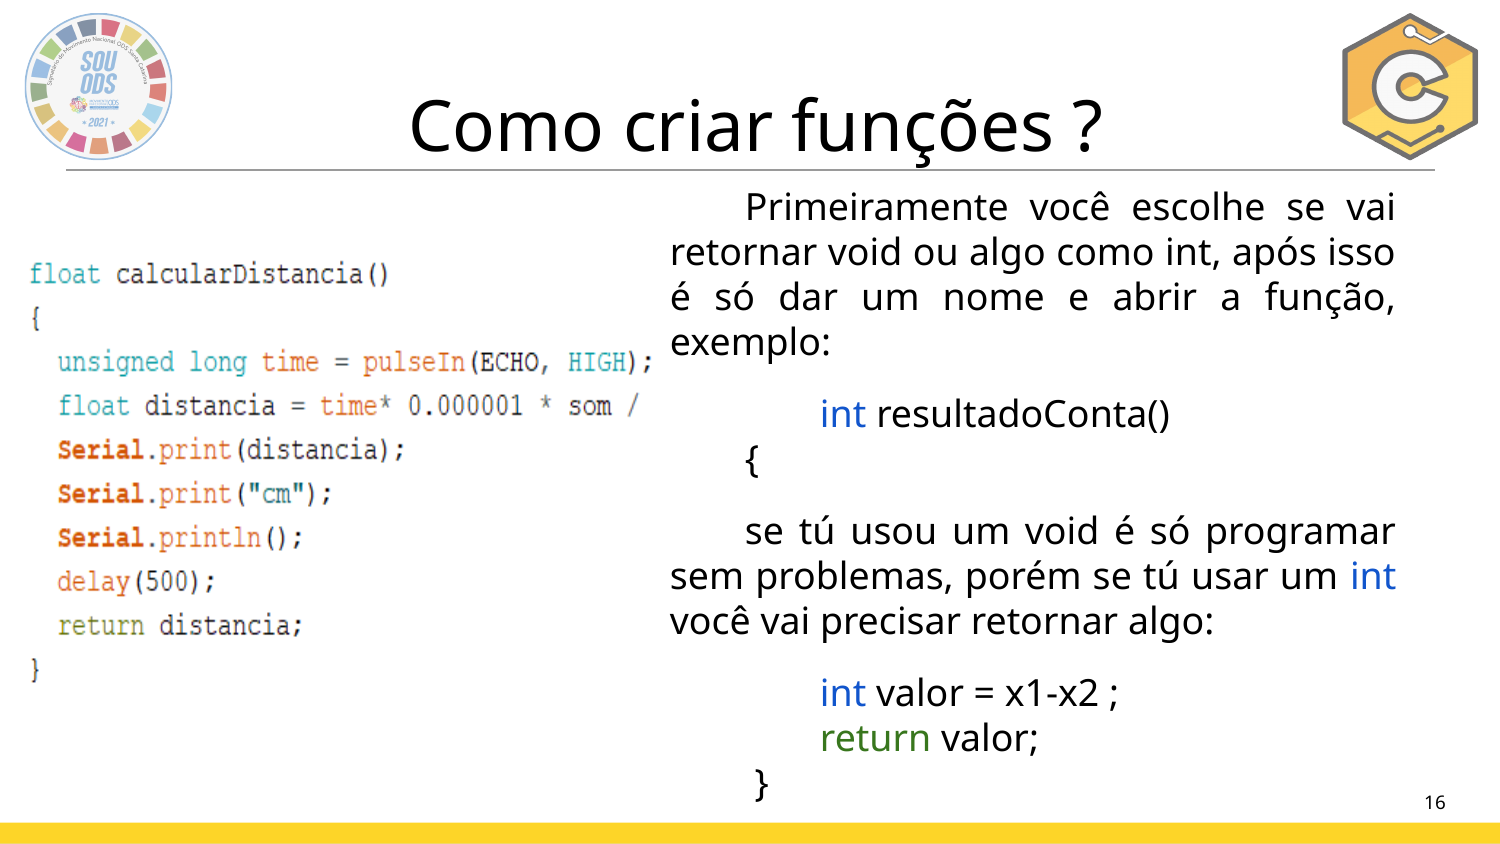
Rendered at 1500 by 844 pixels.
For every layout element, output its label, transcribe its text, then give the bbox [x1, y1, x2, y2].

text_box Como criar funções ? [97, 65, 1415, 164]
text_box Primeiramente você escolhe se vai retornar void ou algo como int, após isso é só dar um nome e abrir a função, exemplo: int resultadoConta() { se tú usou um void é só programar sem problemas, porém se tú usar um int você vai precisar retornar algo: int valor = x1-x2 ; return valor; } [587, 164, 1479, 823]
picture [27, 256, 657, 690]
text_box [0, 822, 1500, 844]
